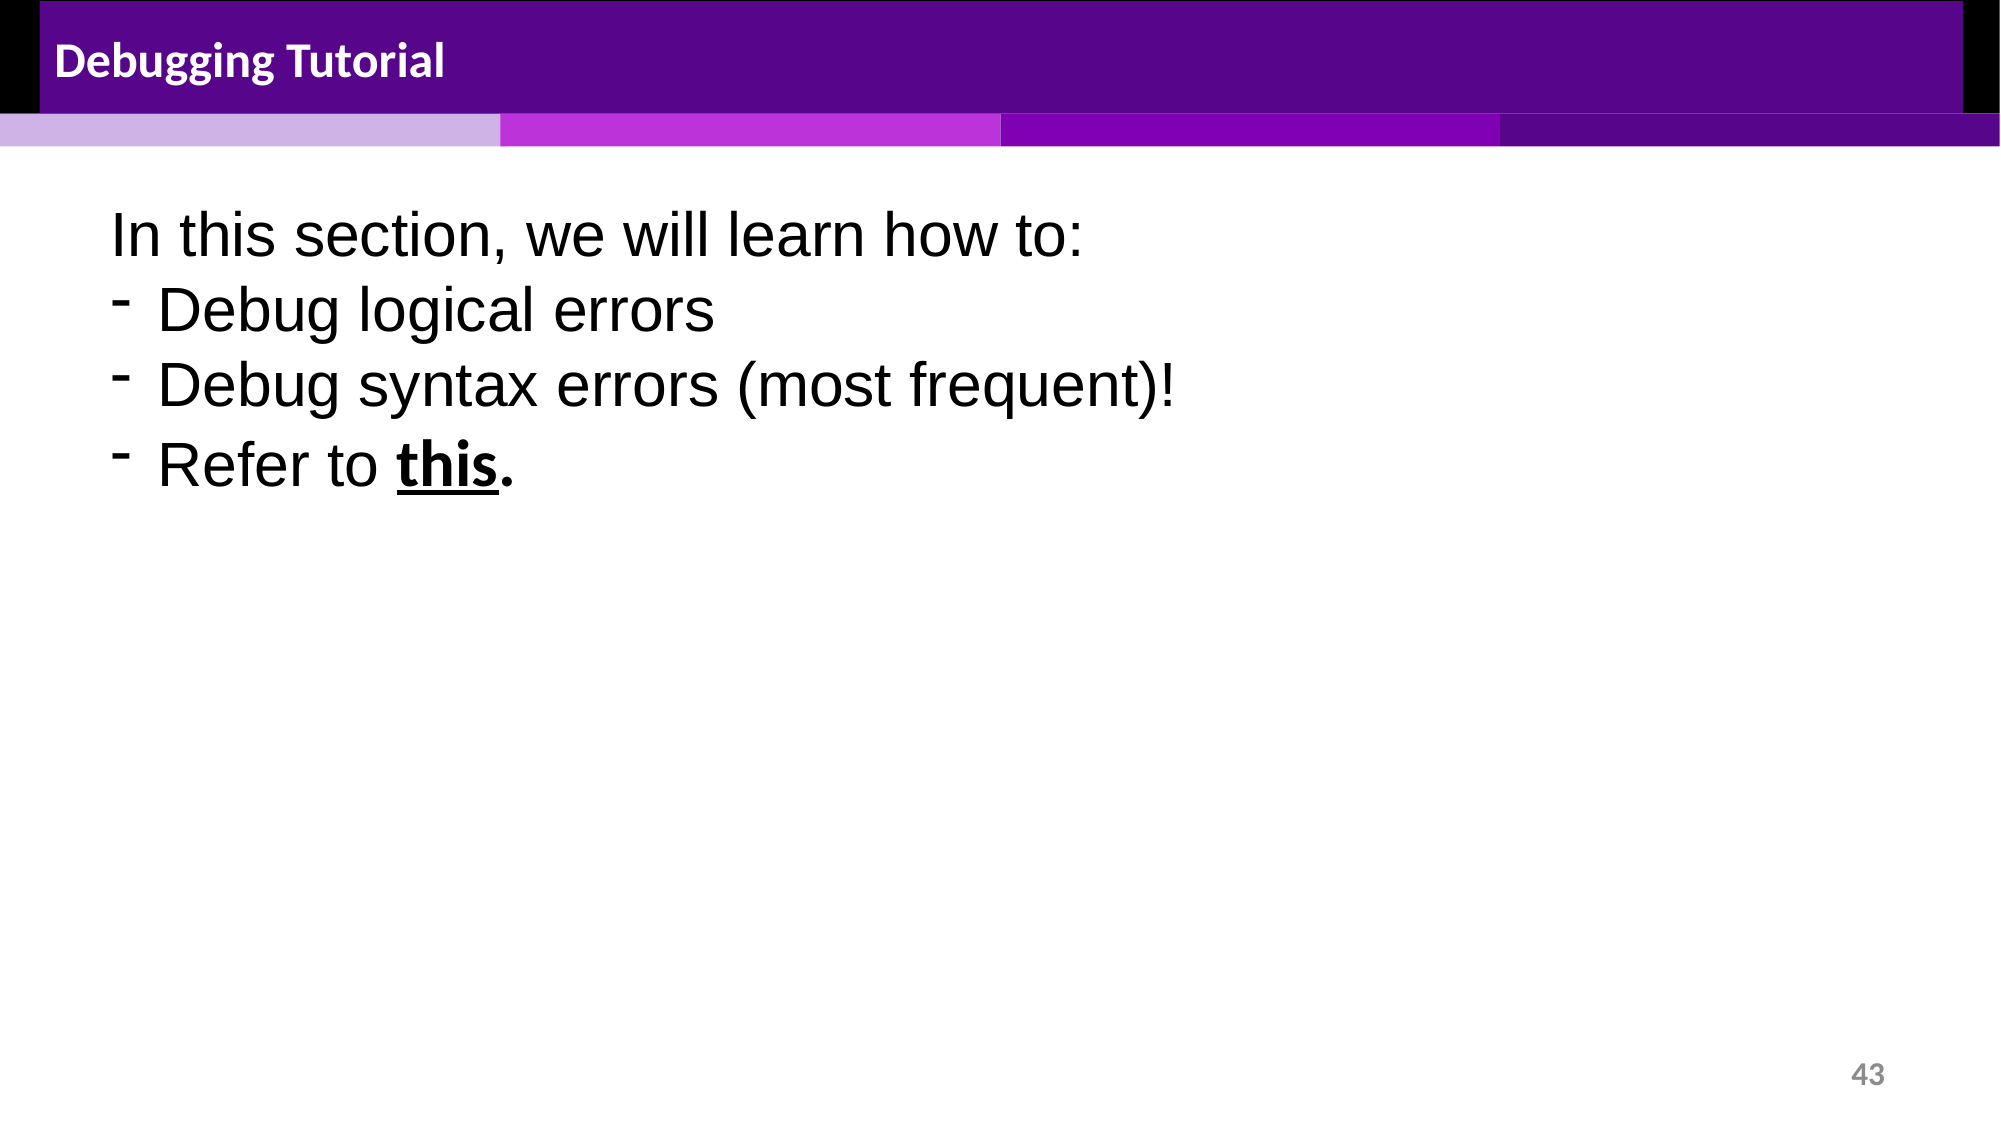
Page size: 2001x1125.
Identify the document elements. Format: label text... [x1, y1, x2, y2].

text_box In this section, we will learn how to: Debug logical errors Debug syntax errors (most frequent)! Refer to this. [95, 187, 1763, 507]
text_box Debugging Tutorial [39, 1, 1963, 113]
